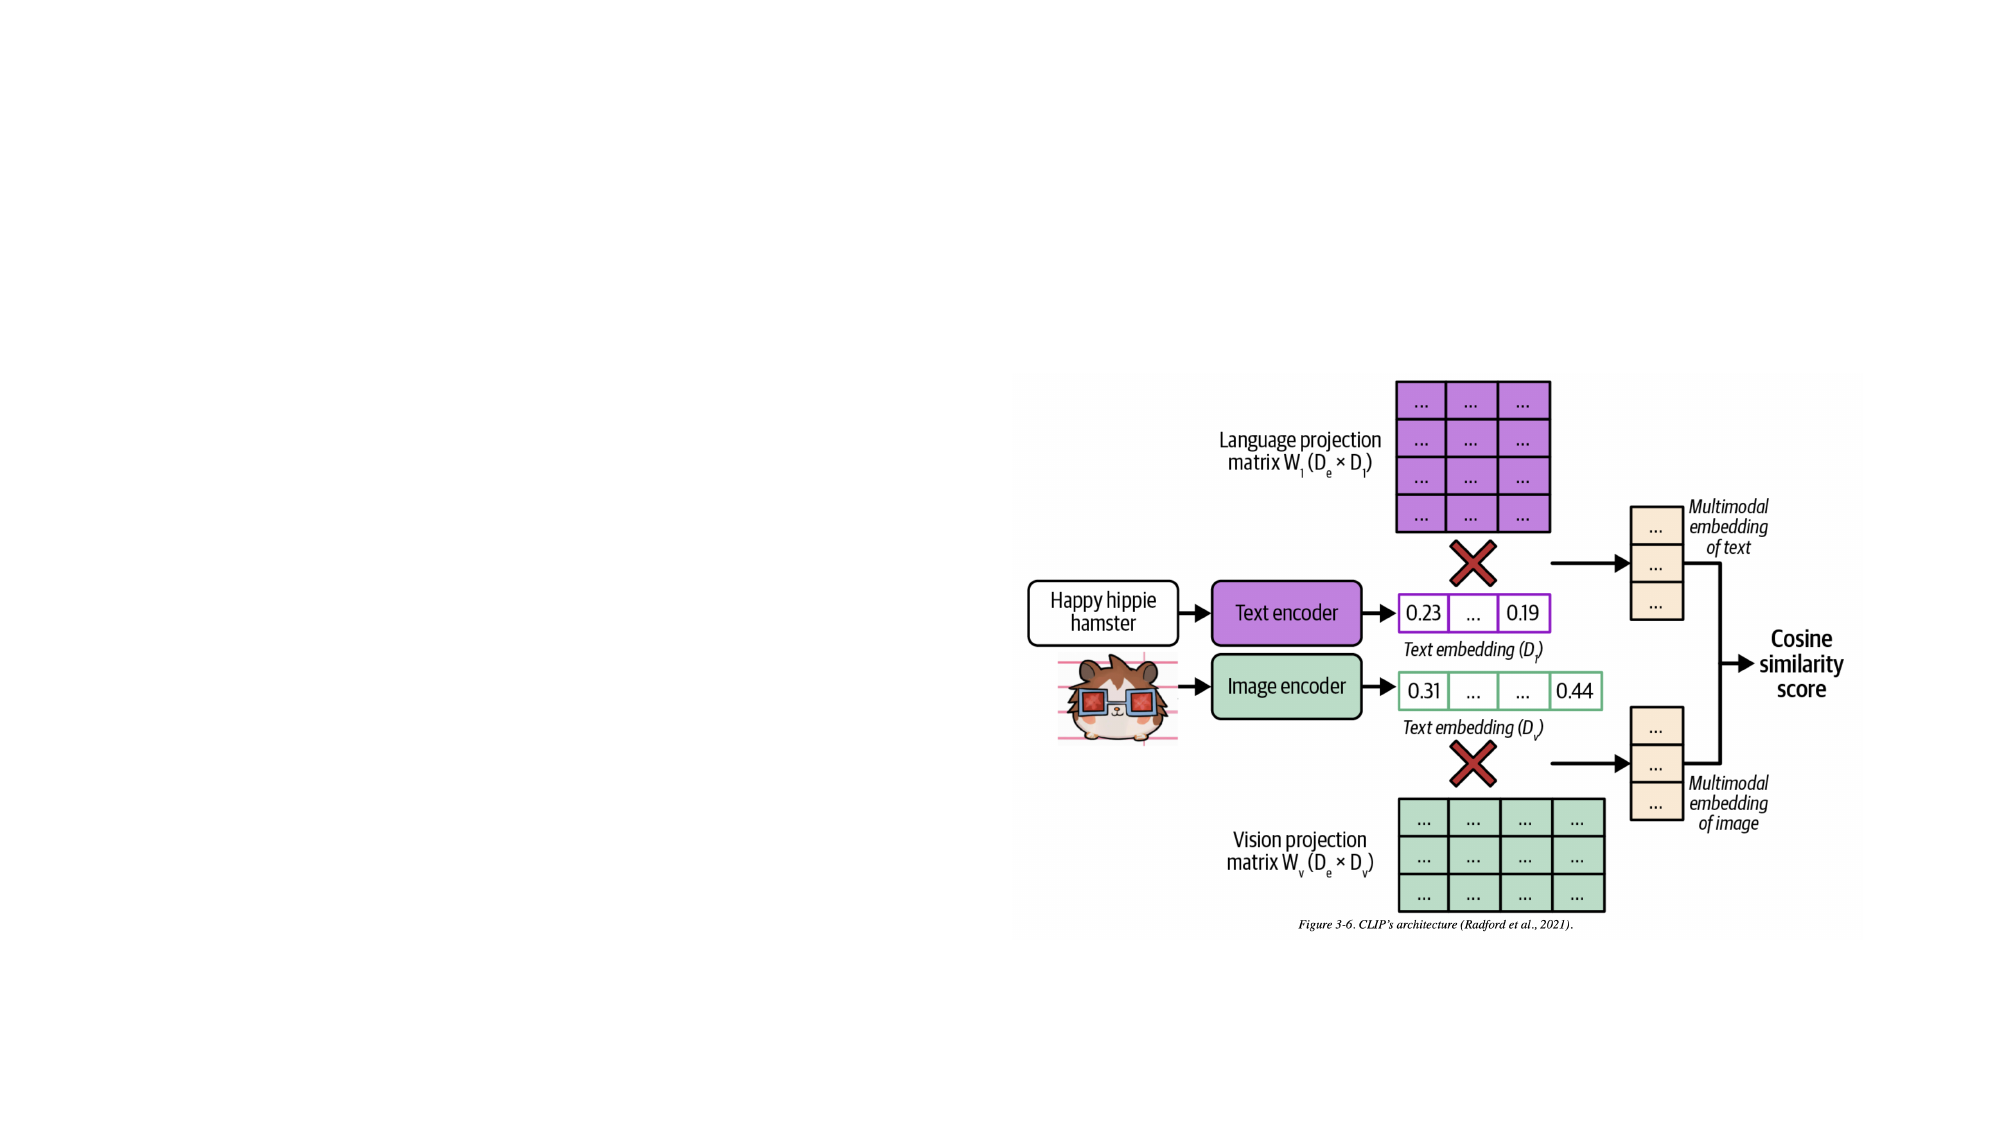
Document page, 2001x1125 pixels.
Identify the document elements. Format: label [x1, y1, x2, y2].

list [1011, 372, 1863, 941]
